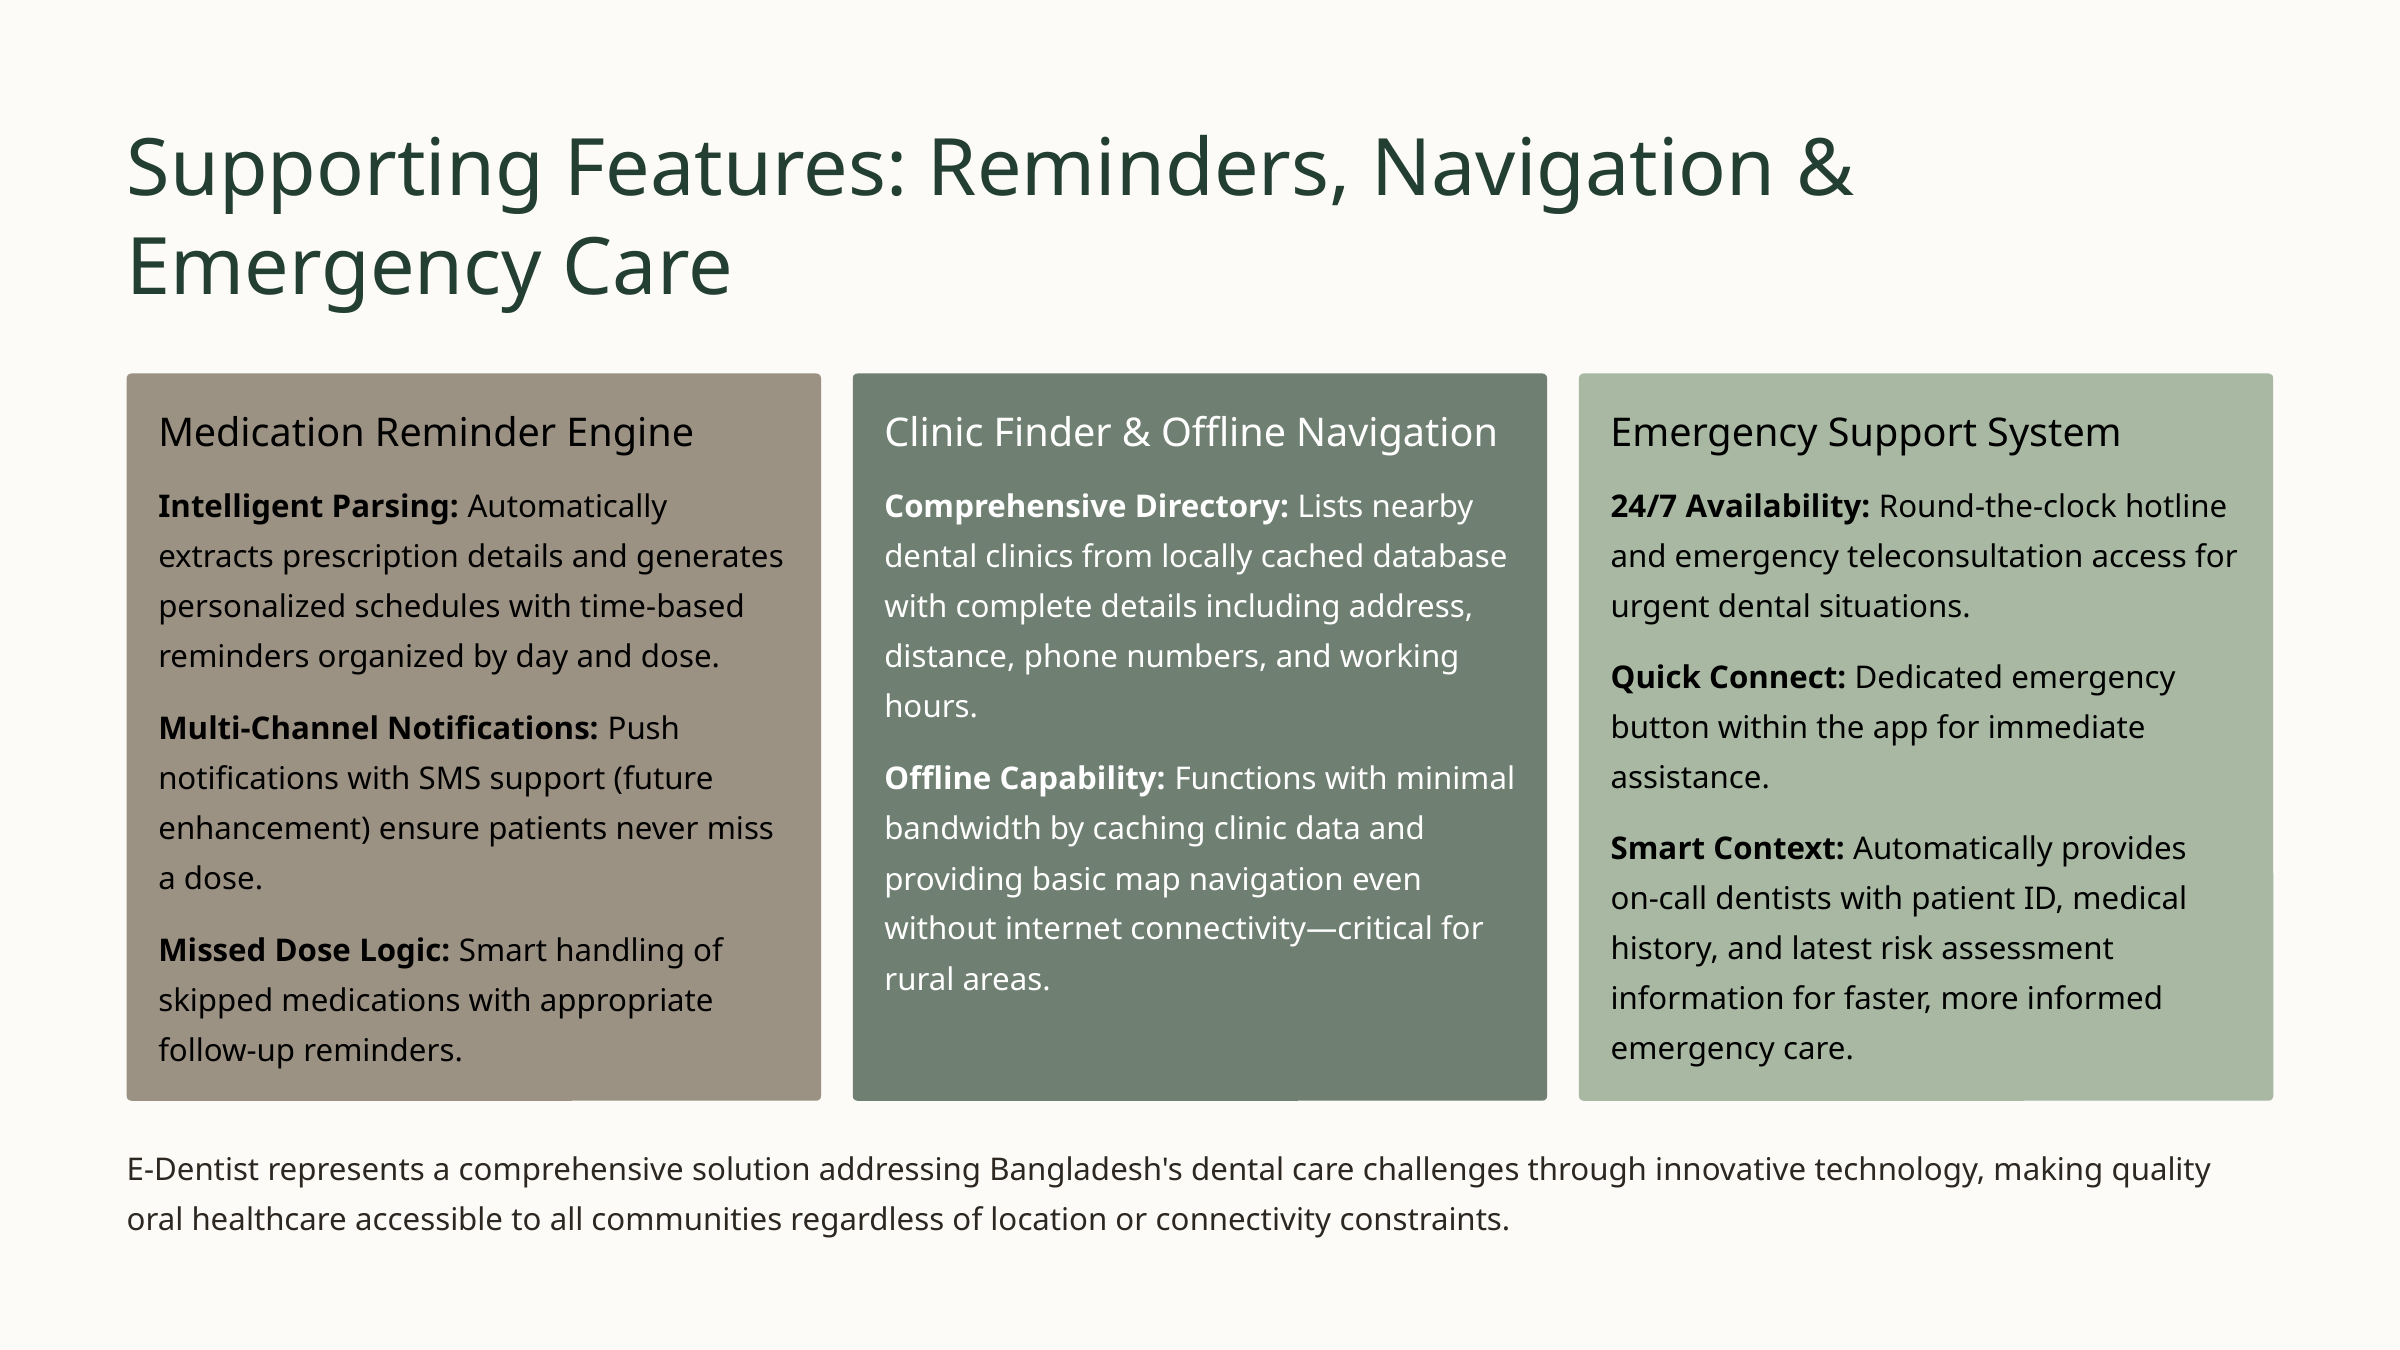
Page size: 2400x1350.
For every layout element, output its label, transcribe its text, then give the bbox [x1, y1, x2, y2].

text_box [1578, 373, 2274, 1101]
text_box [126, 373, 822, 1101]
text_box Supporting Features: Reminders, Navigation & Emergency Care [126, 112, 2274, 311]
text_box Medication Reminder Engine [158, 405, 672, 455]
text_box Smart Context: Automatically provides on-call dentists with patient ID, medical history, and latest risk assessment information for faster, more informed emergency care. [1610, 815, 2242, 1070]
text_box Multi-Channel Notifications: Push notifications with SMS support (future enhancement) ensure patients never miss a dose. [158, 695, 790, 899]
text_box E-Dentist represents a comprehensive solution addressing Bangladesh's dental care challenges through innovative technology, making quality oral healthcare accessible to all communities regardless of location or connectivity constraints. [126, 1136, 2274, 1238]
text_box [852, 373, 1548, 1101]
text_box Offline Capability: Functions with minimal bandwidth by caching clinic data and providing basic map navigation even without internet connectivity—critical for rural areas. [884, 746, 1516, 1000]
text_box Intelligent Parsing: Automatically extracts prescription details and generates personalized schedules with time-based reminders organized by day and dose. [158, 473, 790, 677]
text_box Clinic Finder & Offline Navigation [884, 405, 1491, 455]
text_box 24/7 Availability: Round-the-clock hotline and emergency teleconsultation access for urgent dental situations. [1610, 473, 2242, 626]
text_box Emergency Support System [1610, 405, 2103, 455]
text_box Missed Dose Logic: Smart handling of skipped medications with appropriate follow-up reminders. [158, 917, 790, 1070]
text_box Comprehensive Directory: Lists nearby dental clinics from locally cached database with complete details including address, distance, phone numbers, and working hours. [884, 473, 1516, 727]
text_box Quick Connect: Dedicated emergency button within the app for immediate assistance. [1610, 644, 2242, 797]
